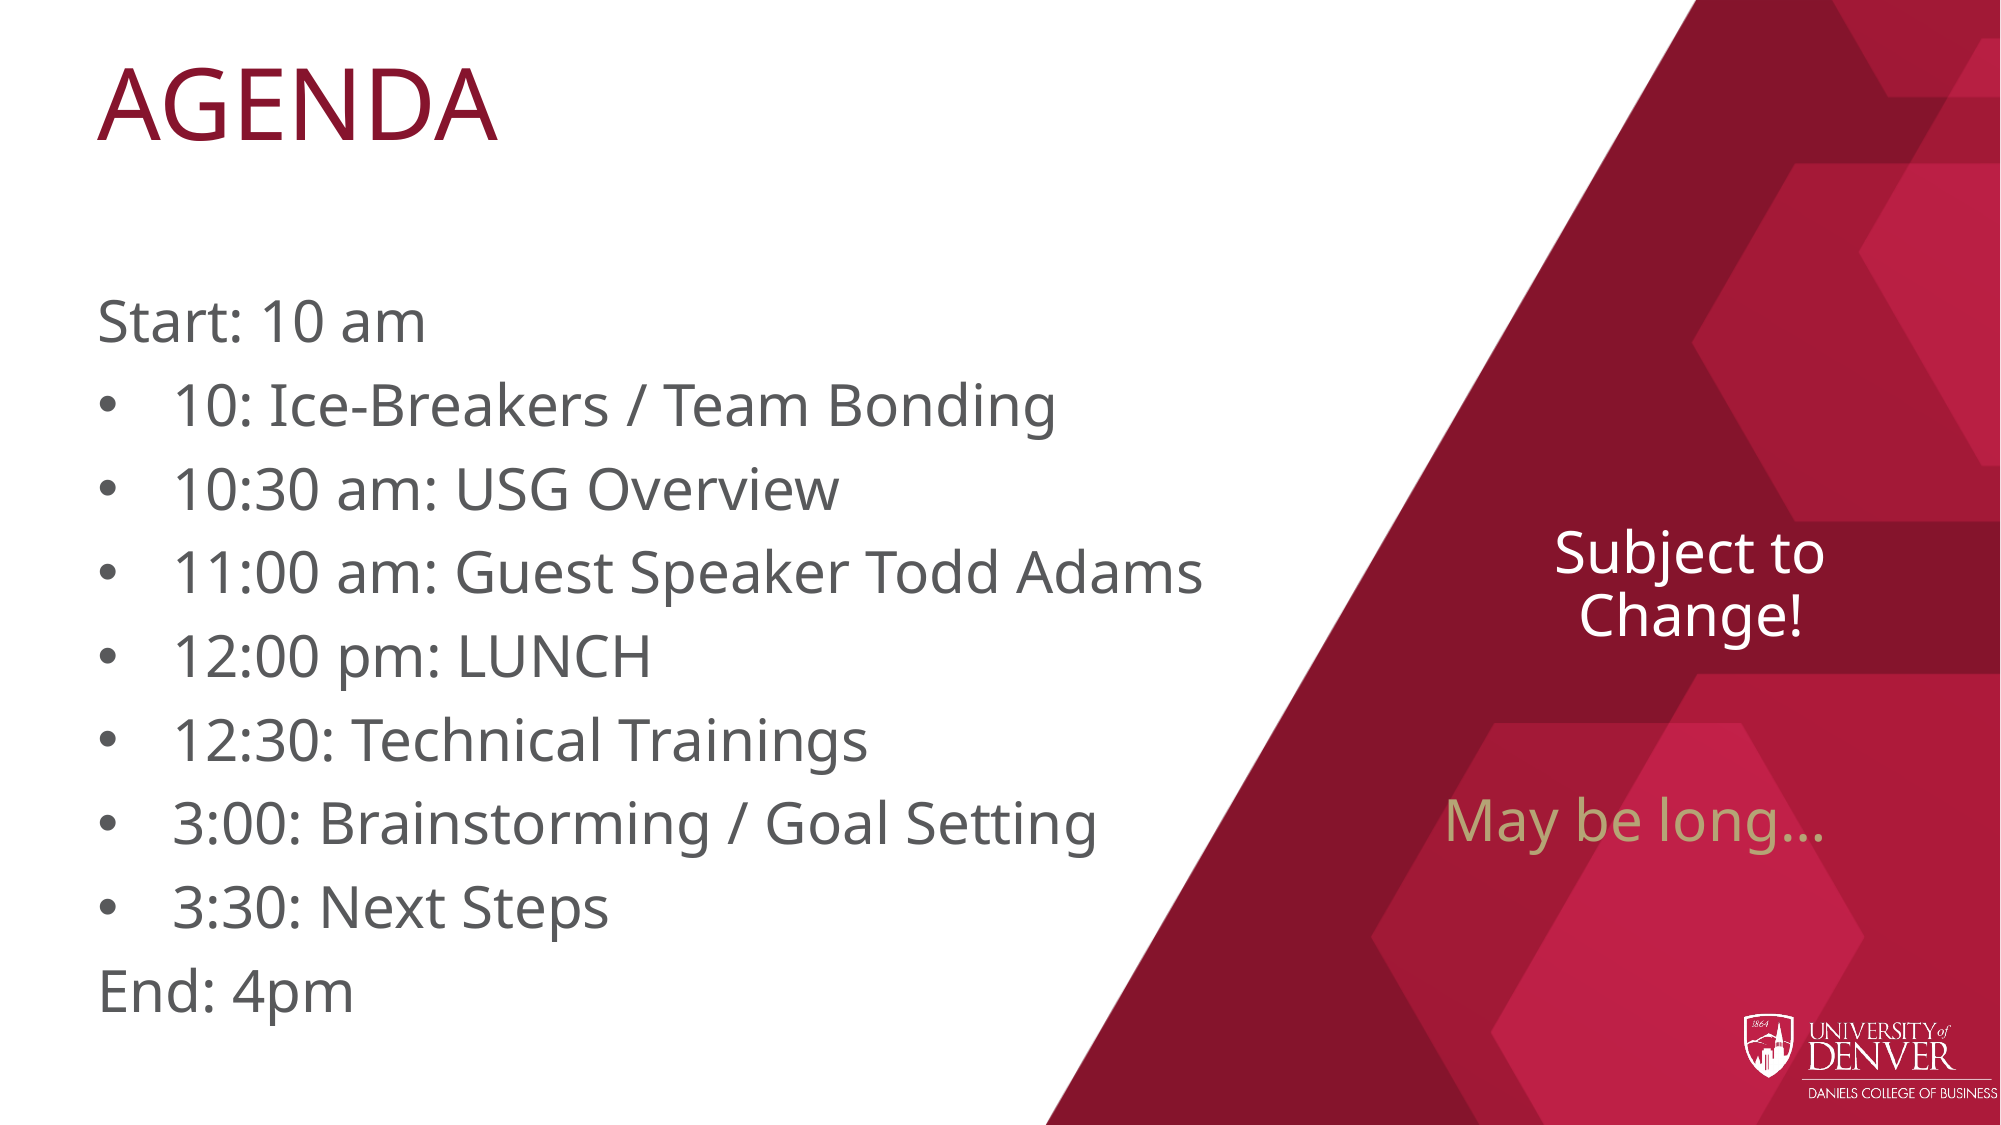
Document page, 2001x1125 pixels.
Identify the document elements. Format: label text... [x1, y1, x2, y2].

title AGENDA [82, 56, 1438, 285]
subtitle Subject to Change! [1437, 515, 1946, 745]
list Start: 10 am 10: Ice-Breakers / Team Bonding 10:30 am: USG Overview 11:00 am: Guest Speaker Todd Adams 12:00 pm: LUNCH 12:30: Technical Trainings 3:00: Brainstorming / Goal Setting 3:30: Next Steps End: 4pm [82, 285, 1309, 1036]
picture [1045, 0, 2001, 1125]
list May be long… [1283, 775, 1987, 971]
